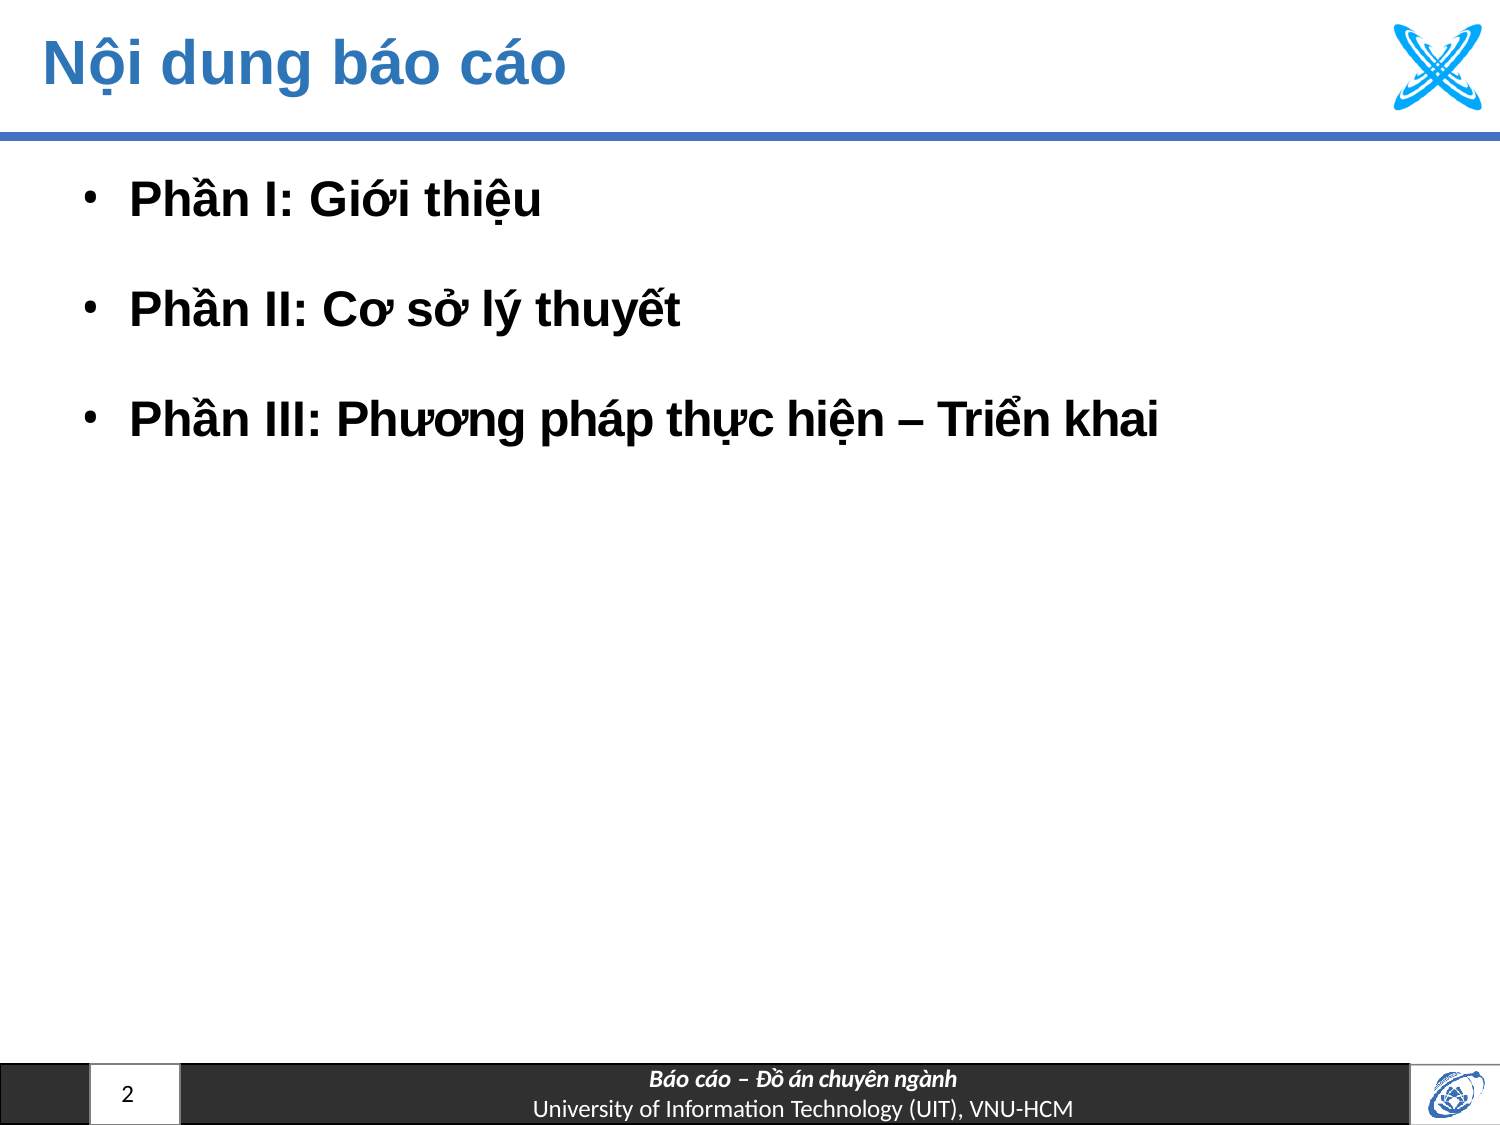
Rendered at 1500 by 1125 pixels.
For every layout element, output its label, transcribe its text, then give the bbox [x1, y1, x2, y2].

footer Báo cáo – Đồ án chuyên ngành University of Information Technology (UIT), VNU-HCM [528, 1066, 1079, 1125]
title Nội dung báo cáo [40, 20, 571, 211]
picture [1403, 1042, 1500, 1125]
picture [1392, 23, 1482, 112]
text_box Phần I: Giới thiệu Phần II: Cơ sở lý thuyết Phần III: Phương pháp thực hiện – Triển khai [79, 163, 1184, 447]
picture [1444, 32, 1482, 102]
slide_number 2 [115, 1081, 154, 1125]
